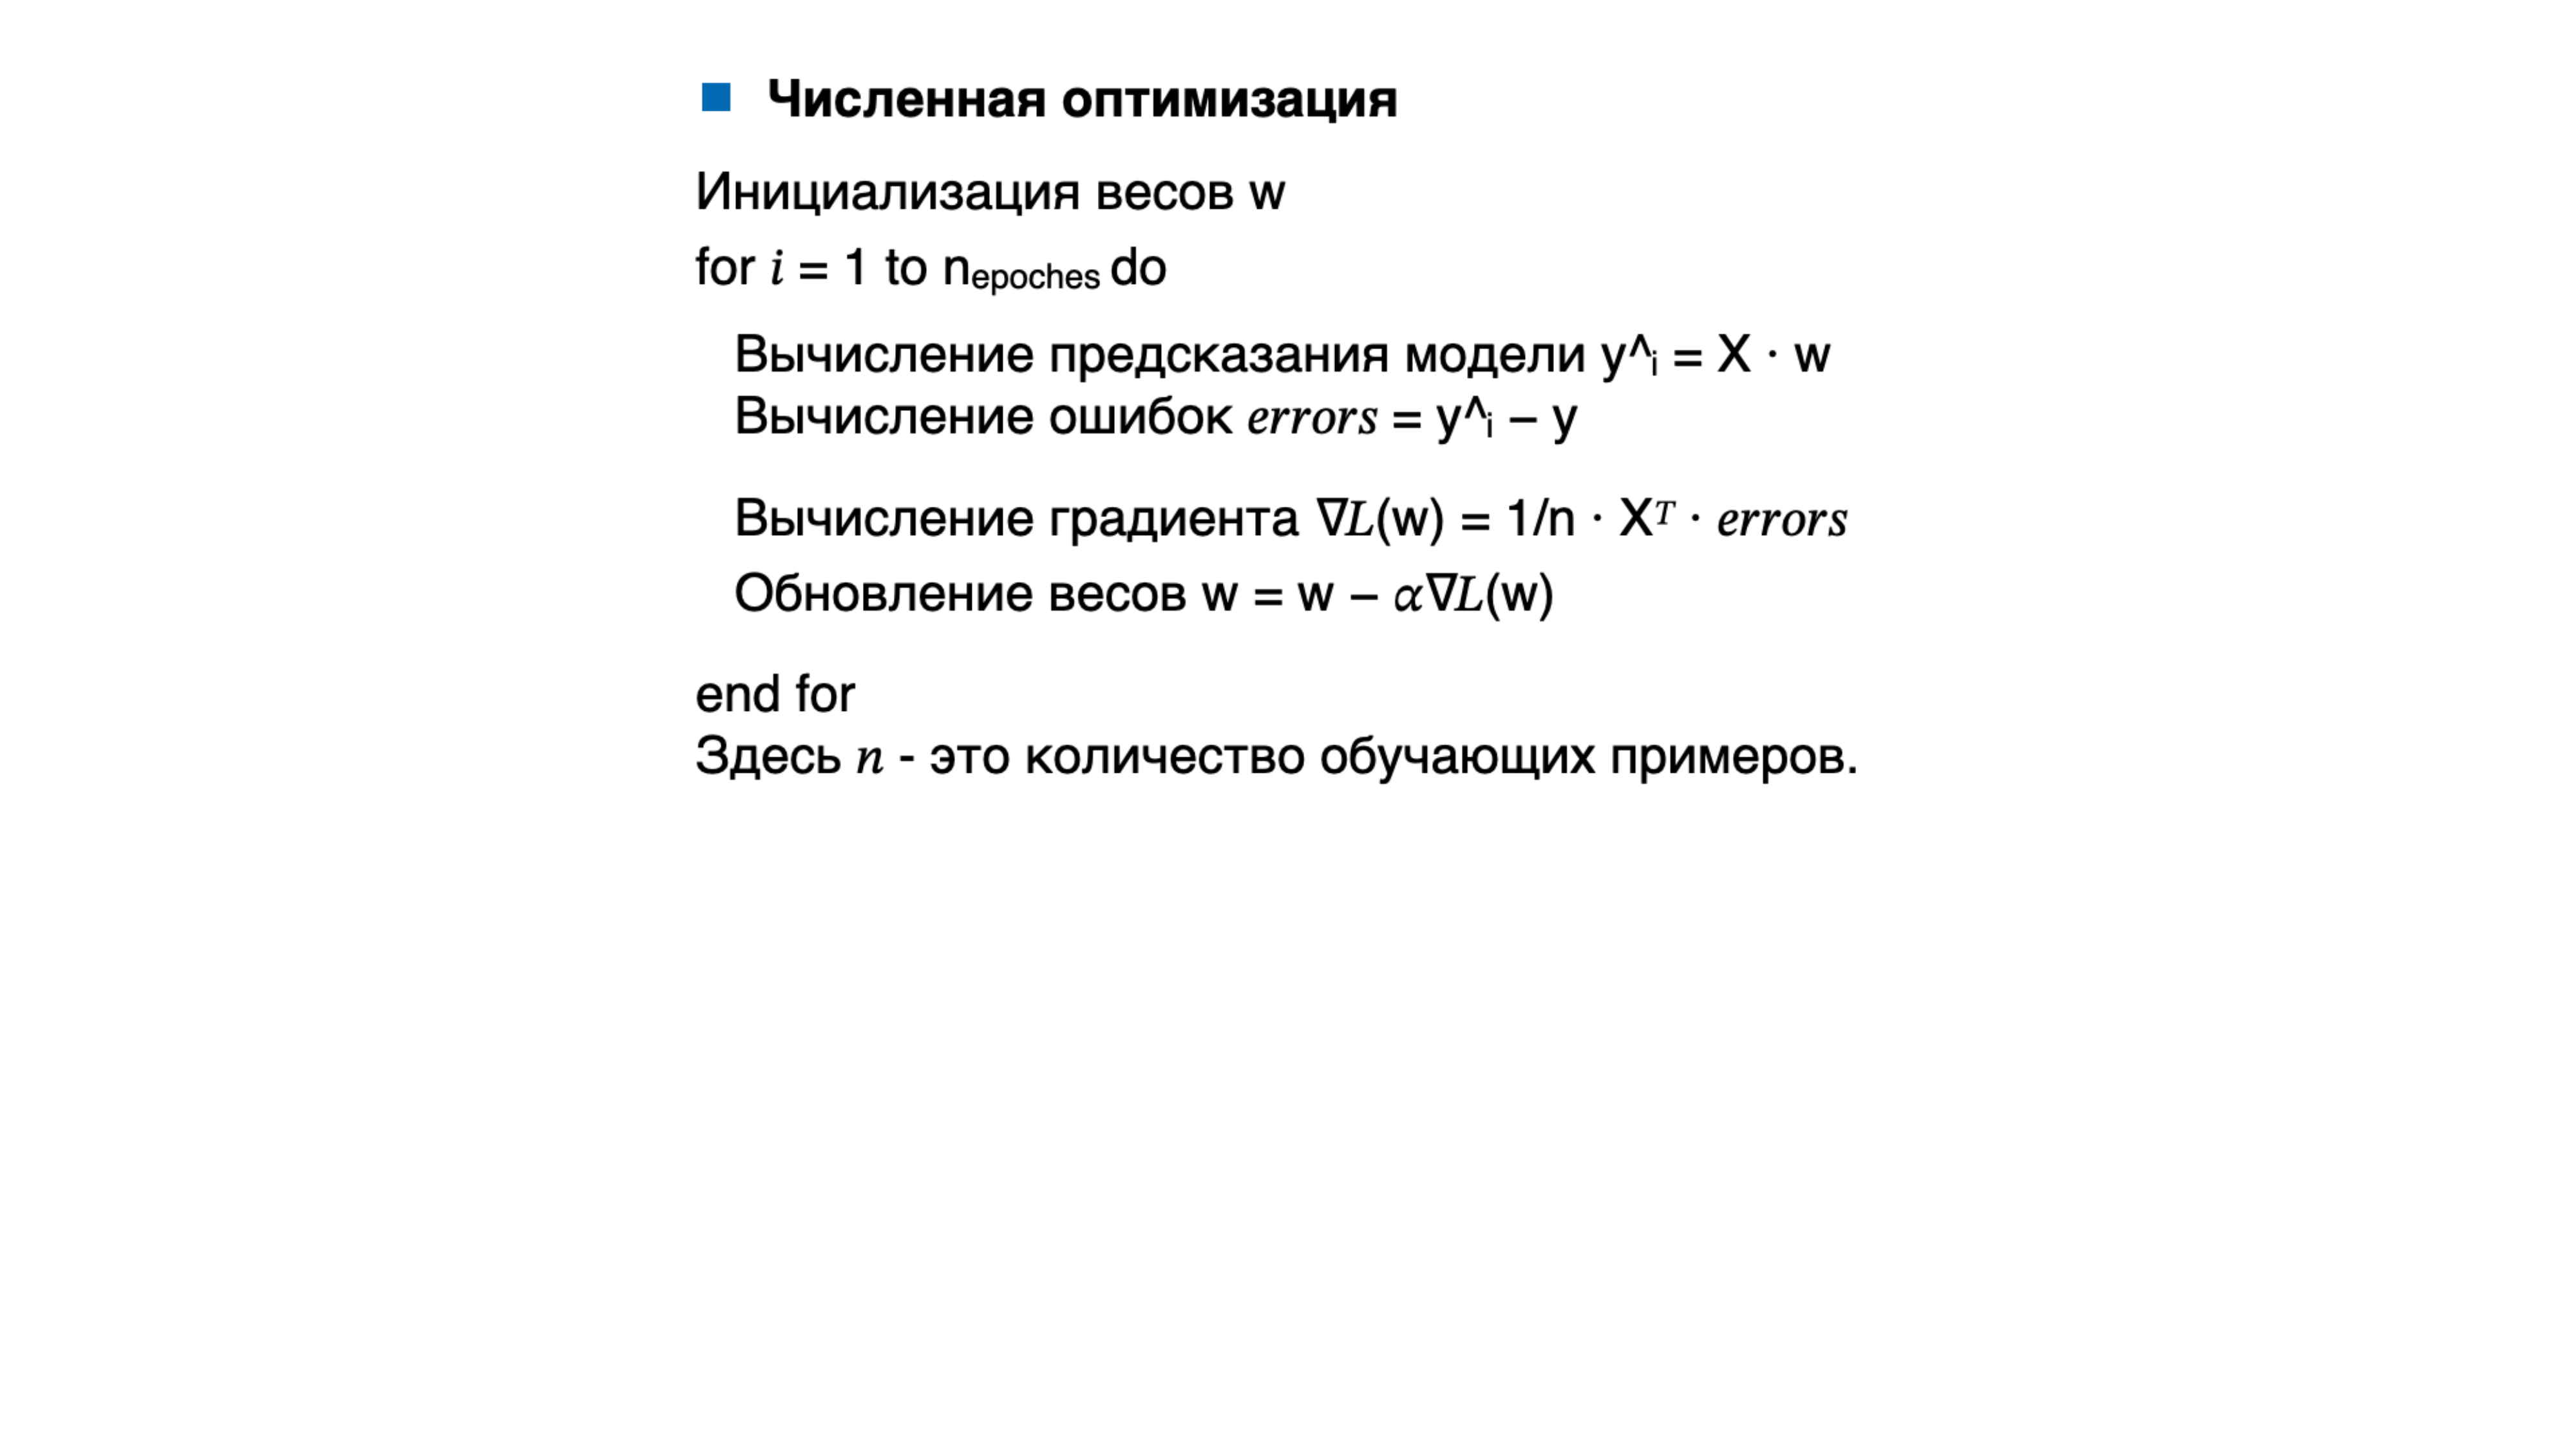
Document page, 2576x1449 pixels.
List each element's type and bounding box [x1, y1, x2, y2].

picture [673, 63, 1903, 820]
